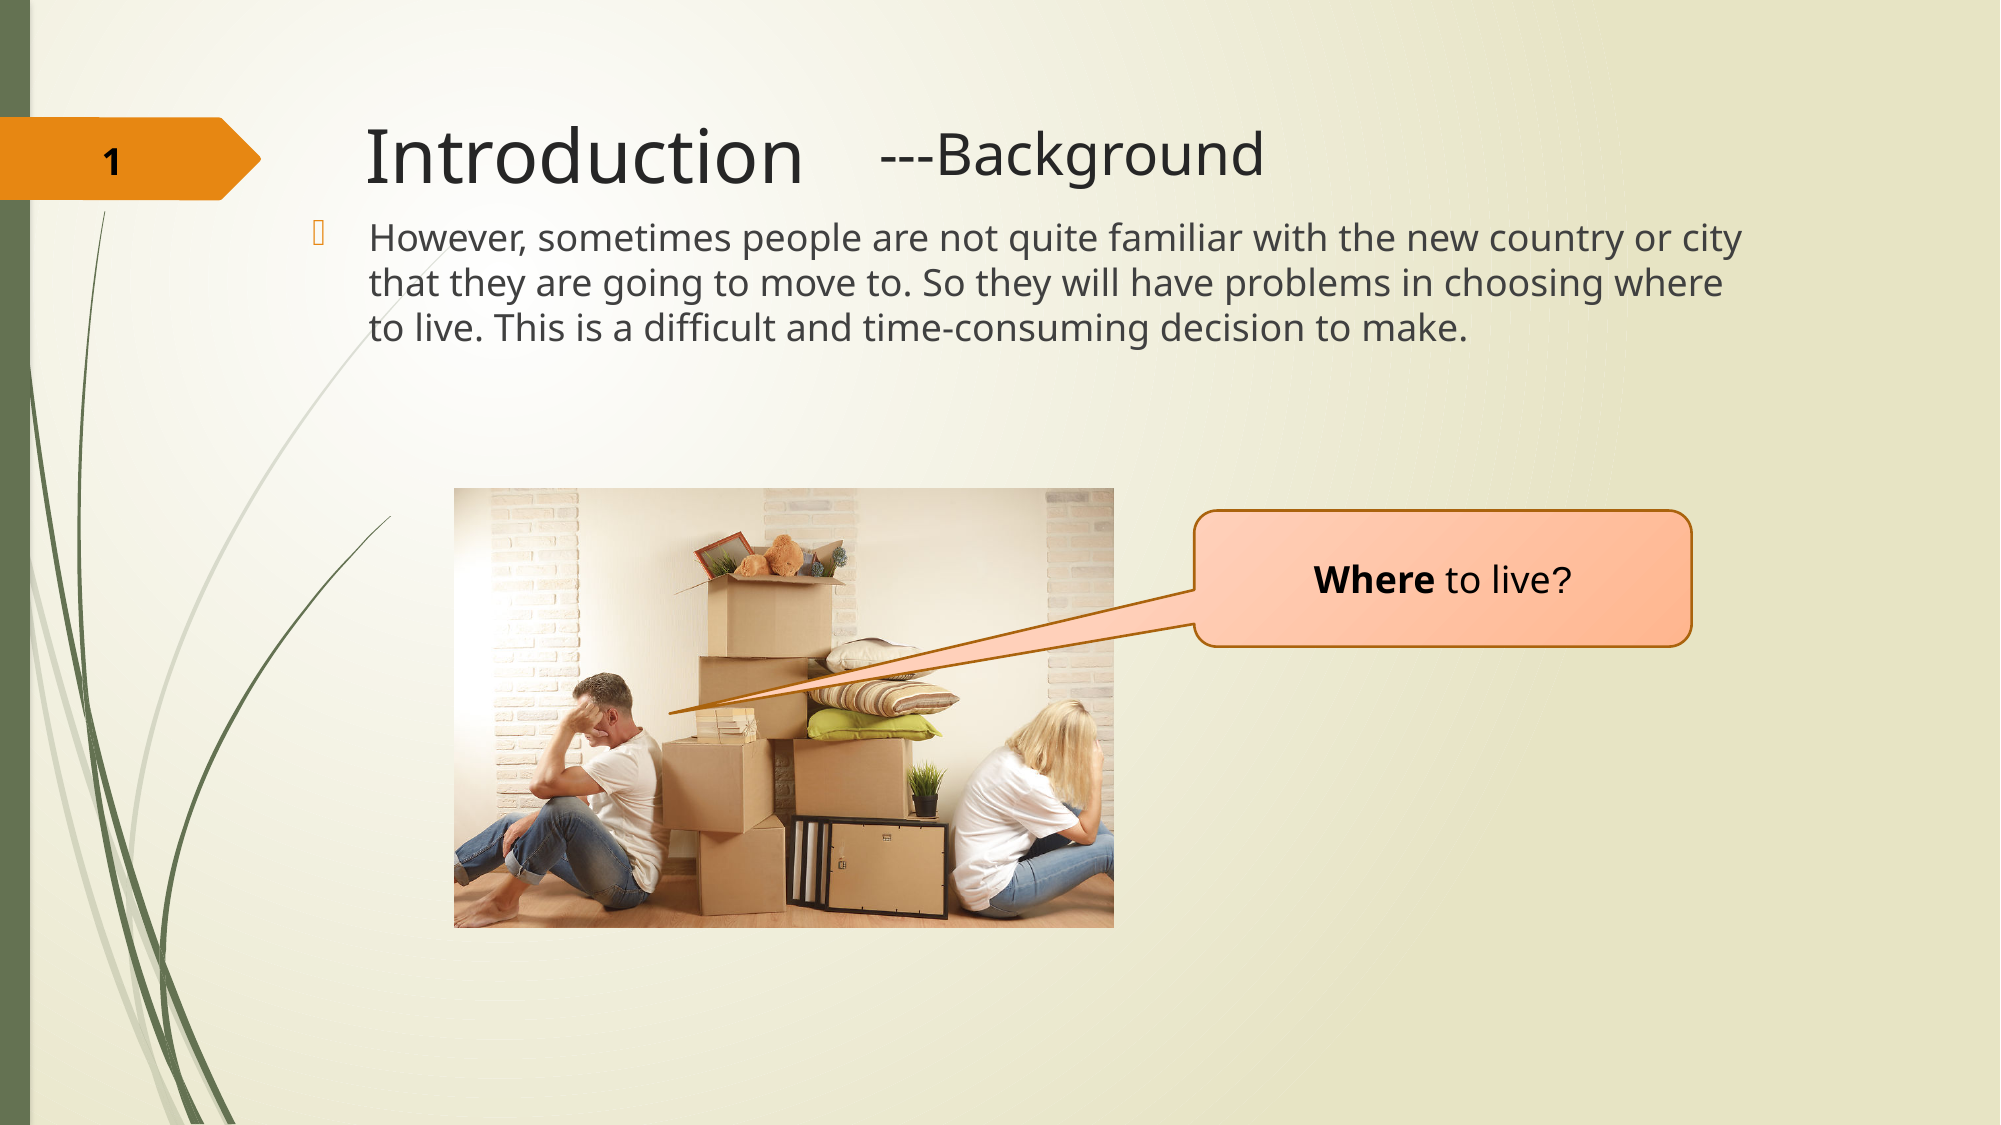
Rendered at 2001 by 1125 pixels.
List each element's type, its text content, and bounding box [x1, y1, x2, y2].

text_box Where to live? [1119, 509, 1693, 648]
picture [454, 487, 1115, 928]
list However, sometimes people are not quite familiar with the new country or city that they are going to move to. So they will have problems in choosing where to live. This is a difficult and time-consuming decision to make. [297, 206, 1760, 386]
text_box Introduction [350, 100, 843, 207]
text_box ---Background [864, 109, 1305, 198]
text_box 1 [86, 130, 139, 191]
